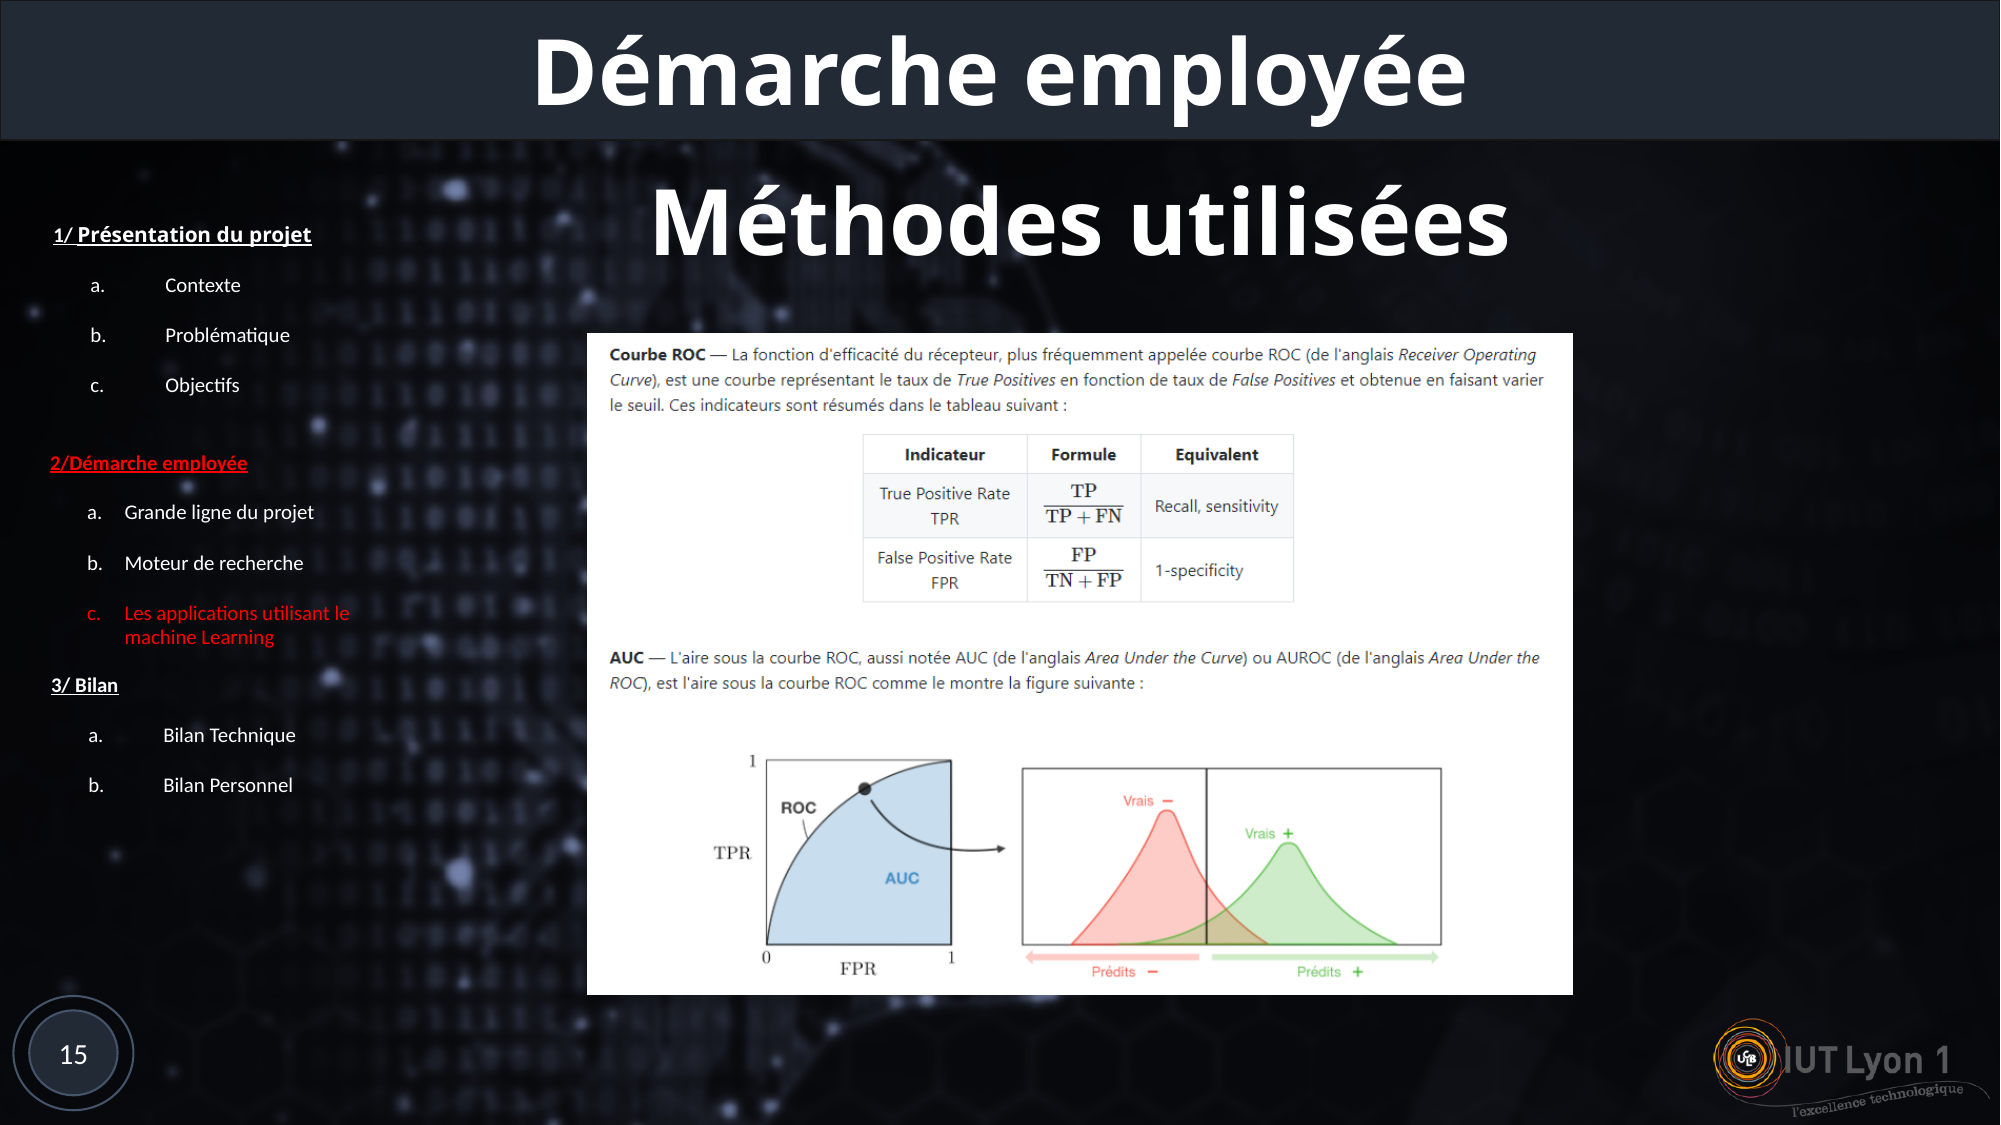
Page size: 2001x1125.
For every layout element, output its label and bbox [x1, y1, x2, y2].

picture [0, 0, 2000, 1125]
text_box [13, 995, 134, 1111]
